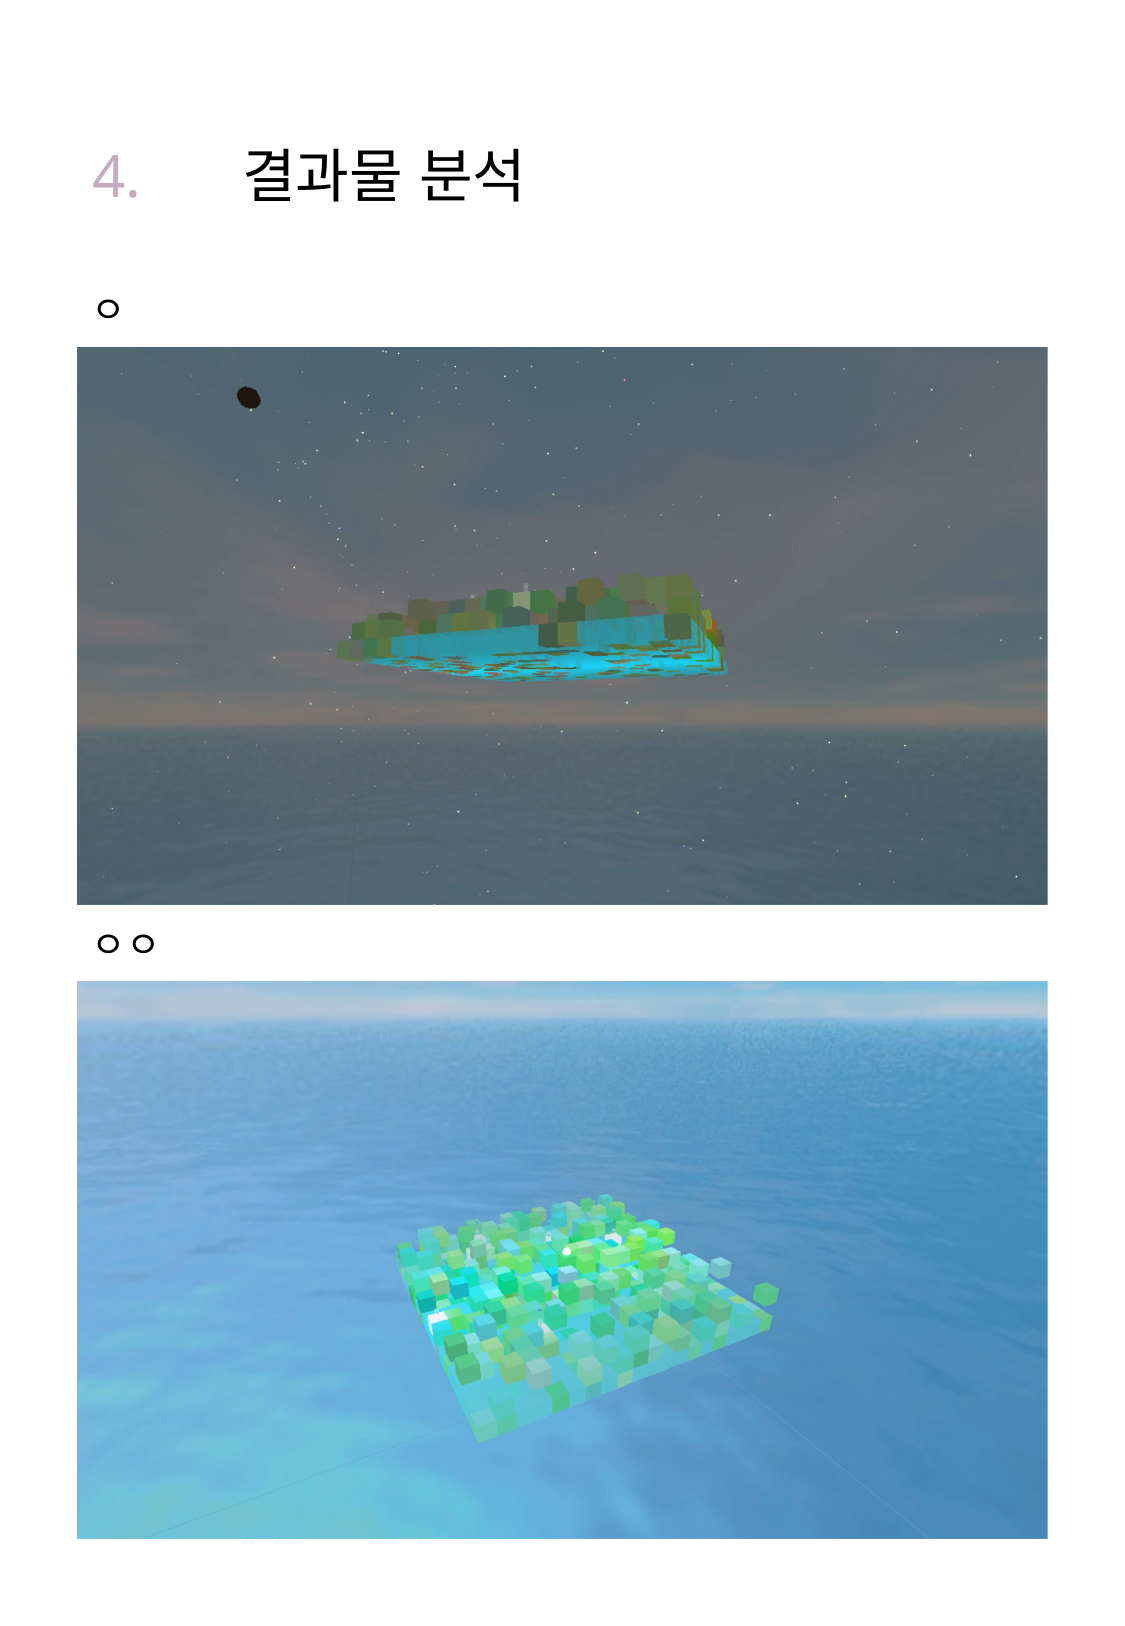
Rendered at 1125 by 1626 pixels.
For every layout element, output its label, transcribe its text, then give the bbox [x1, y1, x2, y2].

picture [76, 347, 1048, 905]
text_box ㅇㅇ [77, 913, 1047, 973]
title 4. 결과물 분석 [77, 86, 1048, 271]
picture [76, 981, 1048, 1539]
text_box ㅇ [77, 278, 1047, 339]
